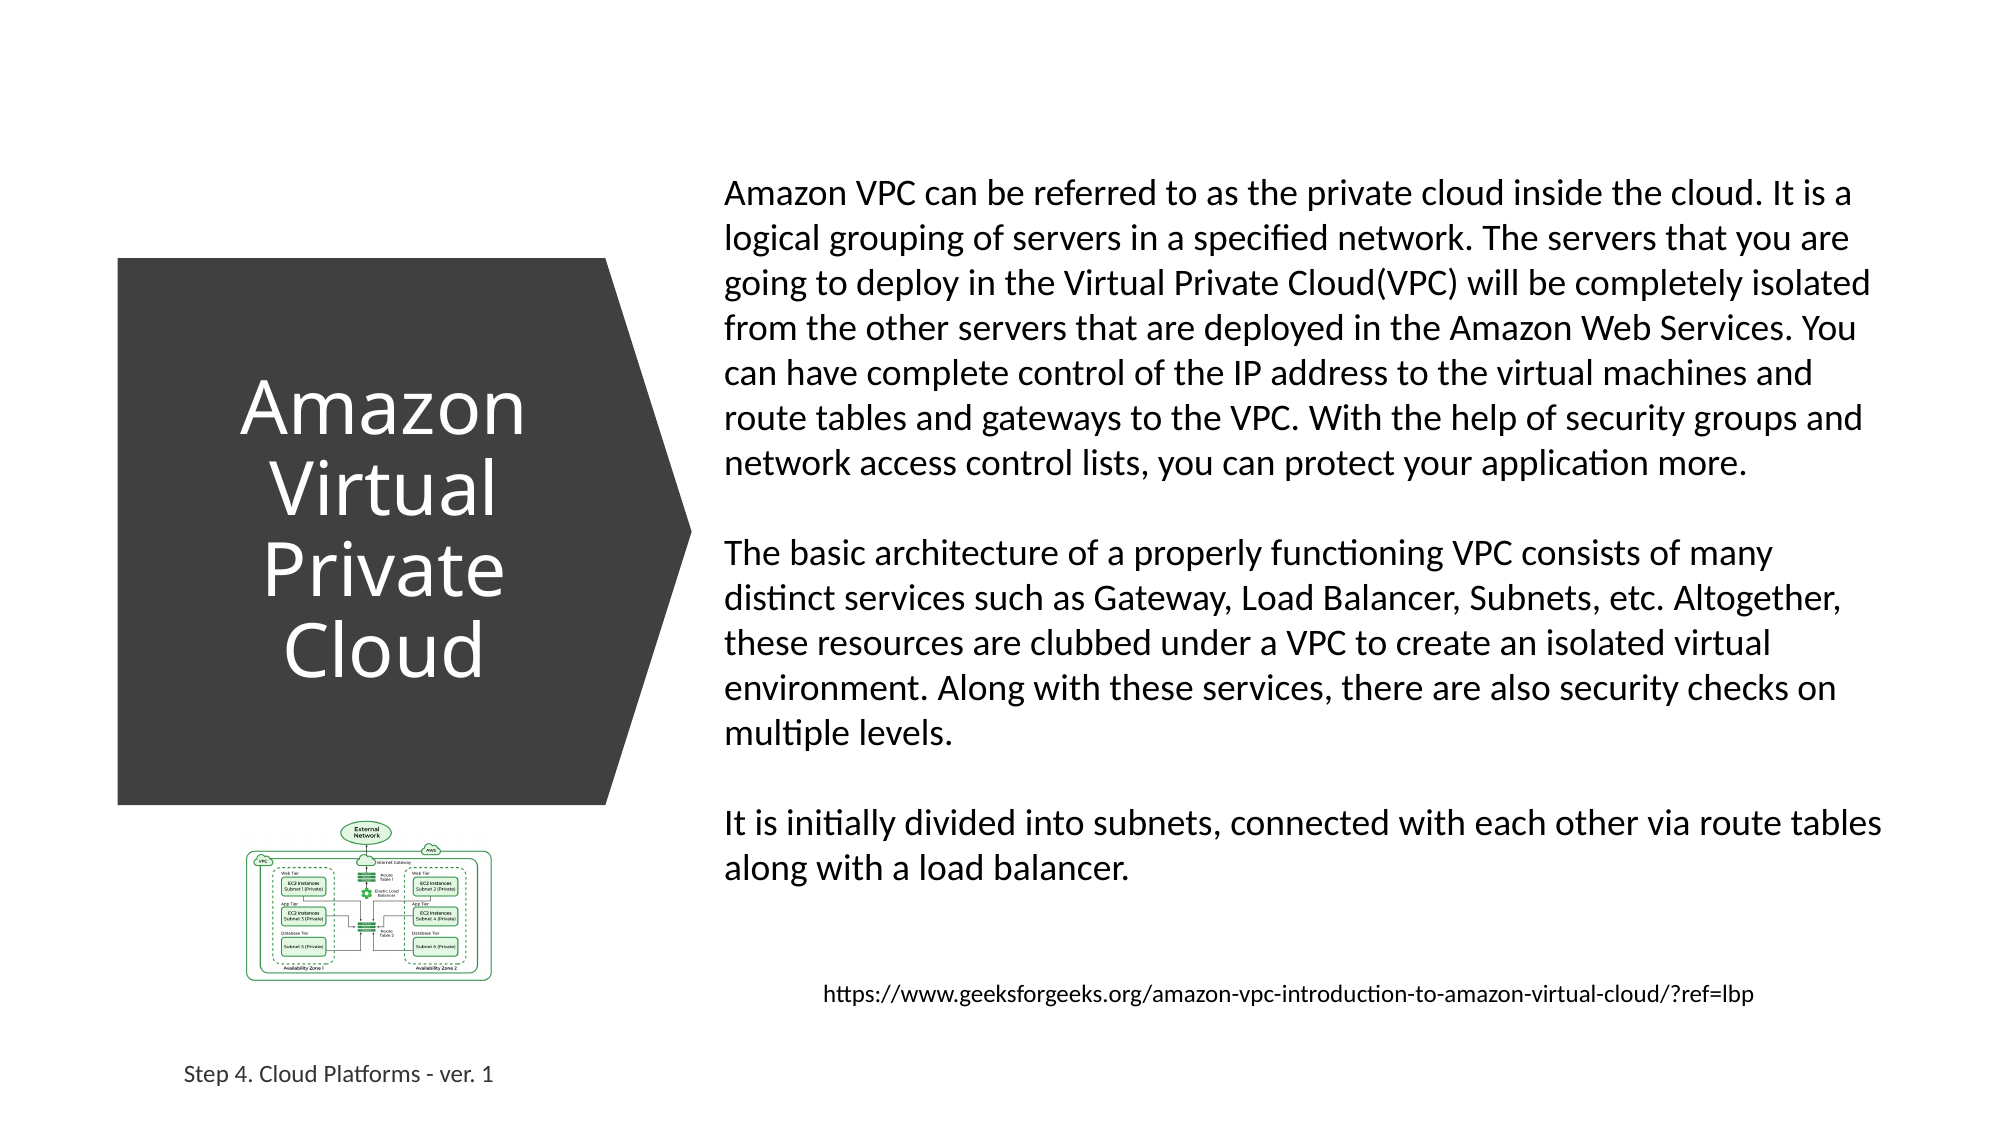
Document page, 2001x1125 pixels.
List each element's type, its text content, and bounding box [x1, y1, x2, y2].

text_box [116, 257, 693, 807]
text_box https://www.geeksforgeeks.org/amazon-vpc-introduction-to-amazon-virtual-cloud/?ref=lbp [808, 970, 1809, 1016]
picture [235, 817, 498, 990]
title Amazon Virtual Private Cloud [168, 322, 601, 741]
text_box Amazon VPC can be referred to as the private cloud inside the cloud. It is a logical grouping of servers in a specified network. The servers that you are going to deploy in the Virtual Private Cloud(VPC) will be completely isolated from the other servers that are deployed in the Amazon Web Services. You can have complete control of the IP address to the virtual machines and route tables and gateways to the VPC. With the help of security groups and network access control lists, you can protect your application more. The basic architecture of a properly functioning VPC consists of many distinct services such as Gateway, Load Balancer, Subnets, etc. Altogether, these resources are clubbed under a VPC to create an isolated virtual environment. Along with these services, there are also security checks on multiple levels. It is initially divided into subnets, connected with each other via route tables along with a load balancer. [709, 161, 1908, 896]
footer Step 4. Cloud Platforms - ver. 1 [168, 1042, 1188, 1103]
